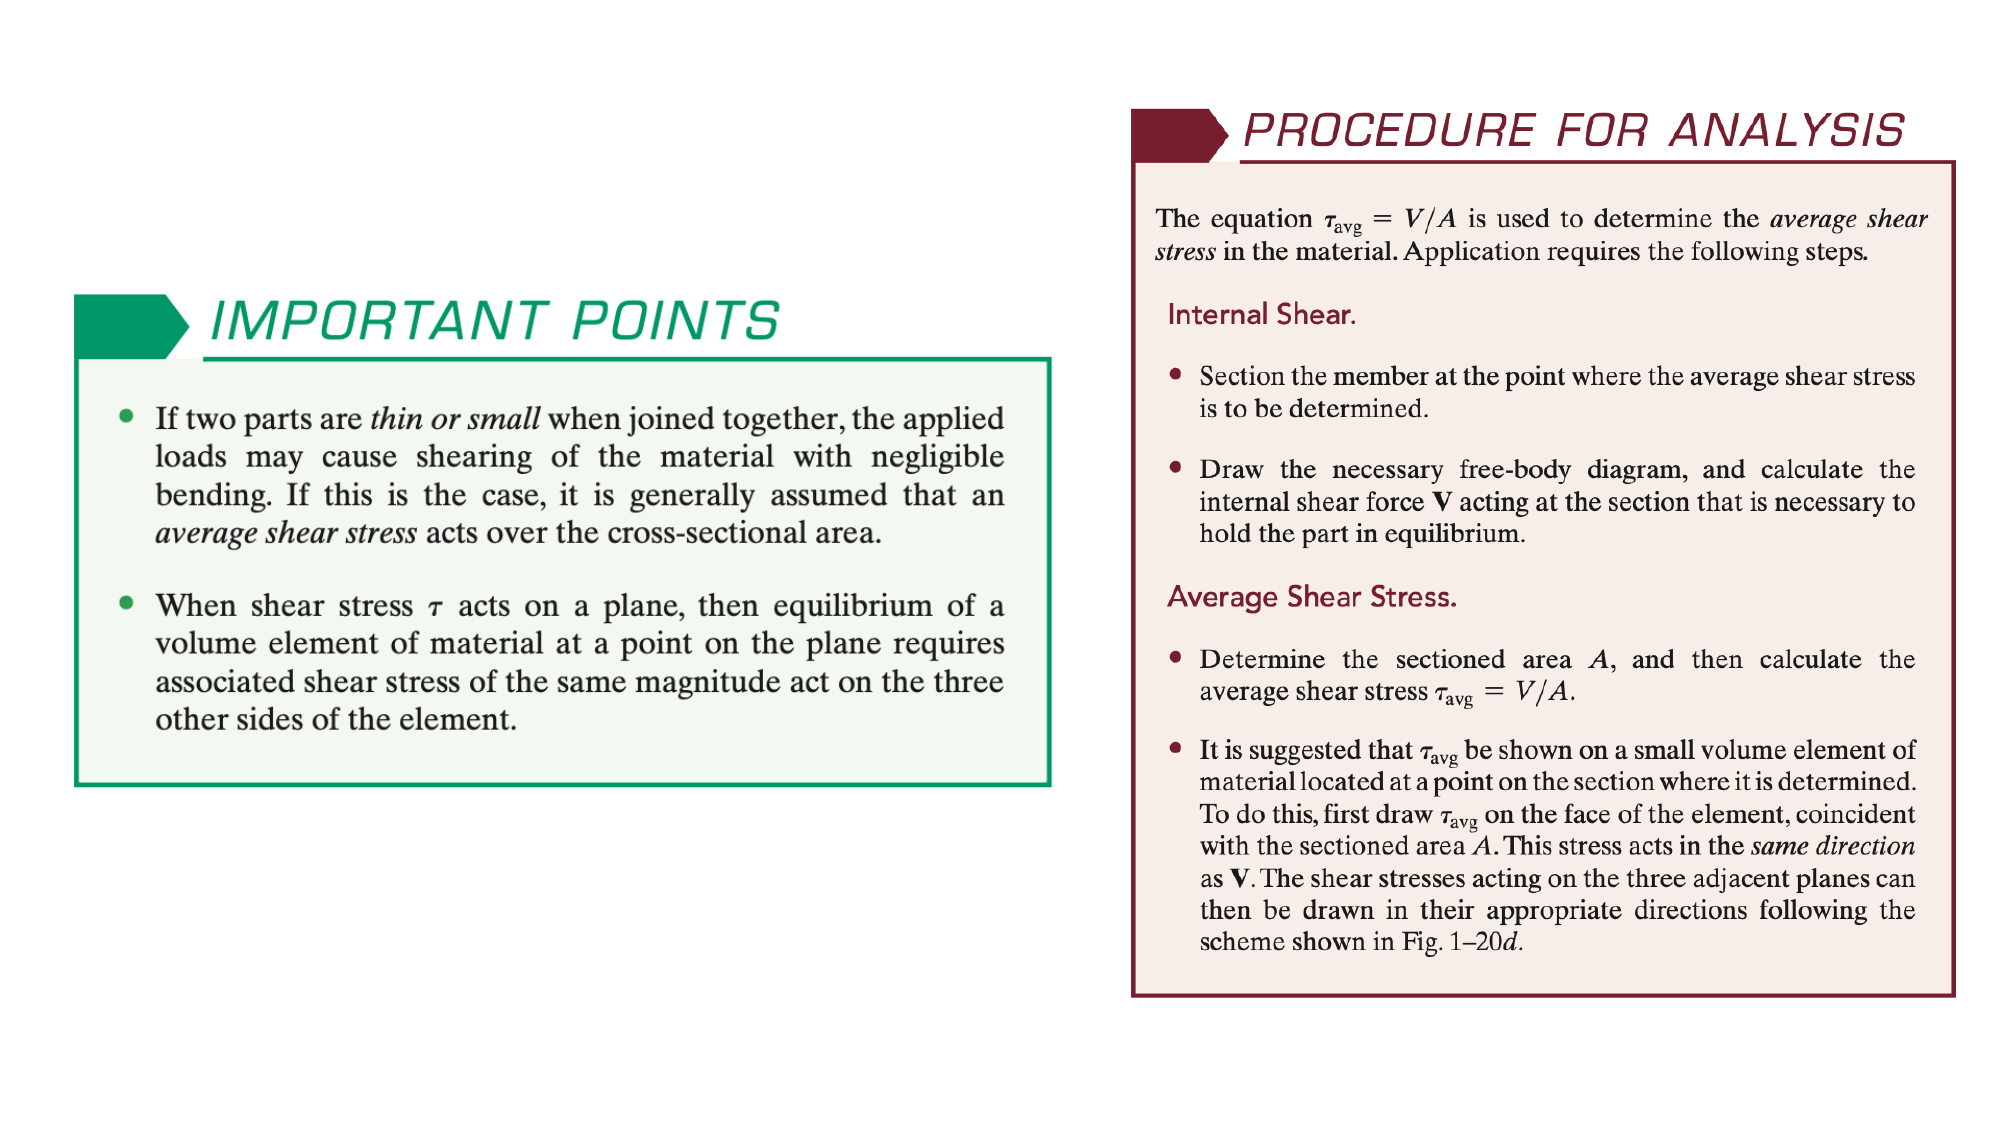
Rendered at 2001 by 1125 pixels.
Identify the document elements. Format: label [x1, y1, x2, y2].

picture [0, 73, 2000, 1023]
